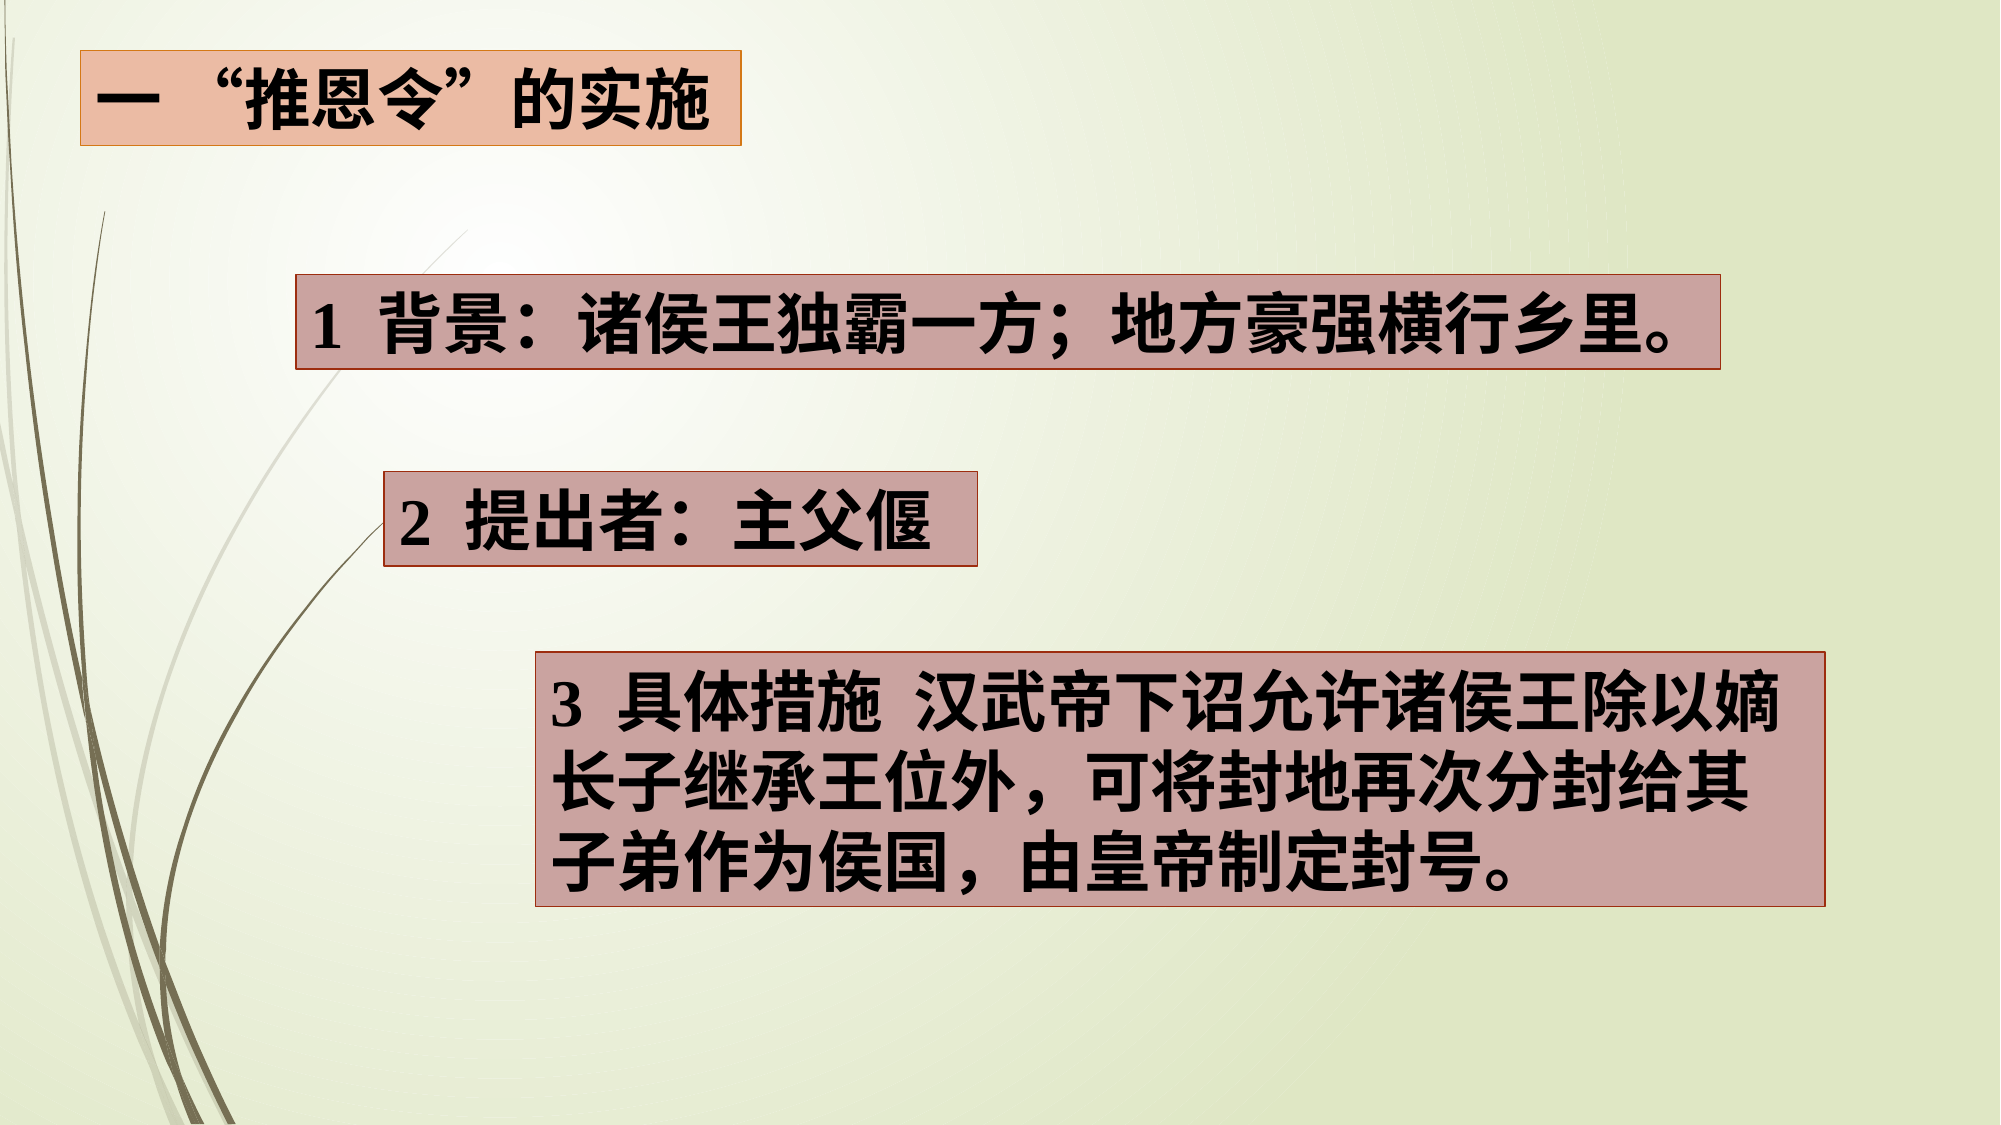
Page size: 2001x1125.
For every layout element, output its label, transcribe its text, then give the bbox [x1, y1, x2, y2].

text_box 1 背景：诸侯王独霸一方；地方豪强横行乡里。 [295, 274, 1721, 370]
text_box 2 提出者：主父偃 [383, 471, 978, 567]
text_box 3 具体措施 汉武帝下诏允许诸侯王除以嫡长子继承王位外，可将封地再次分封给其子弟作为侯国，由皇帝制定封号。 [535, 651, 1826, 907]
text_box 一 “推恩令”的实施 [80, 50, 742, 146]
